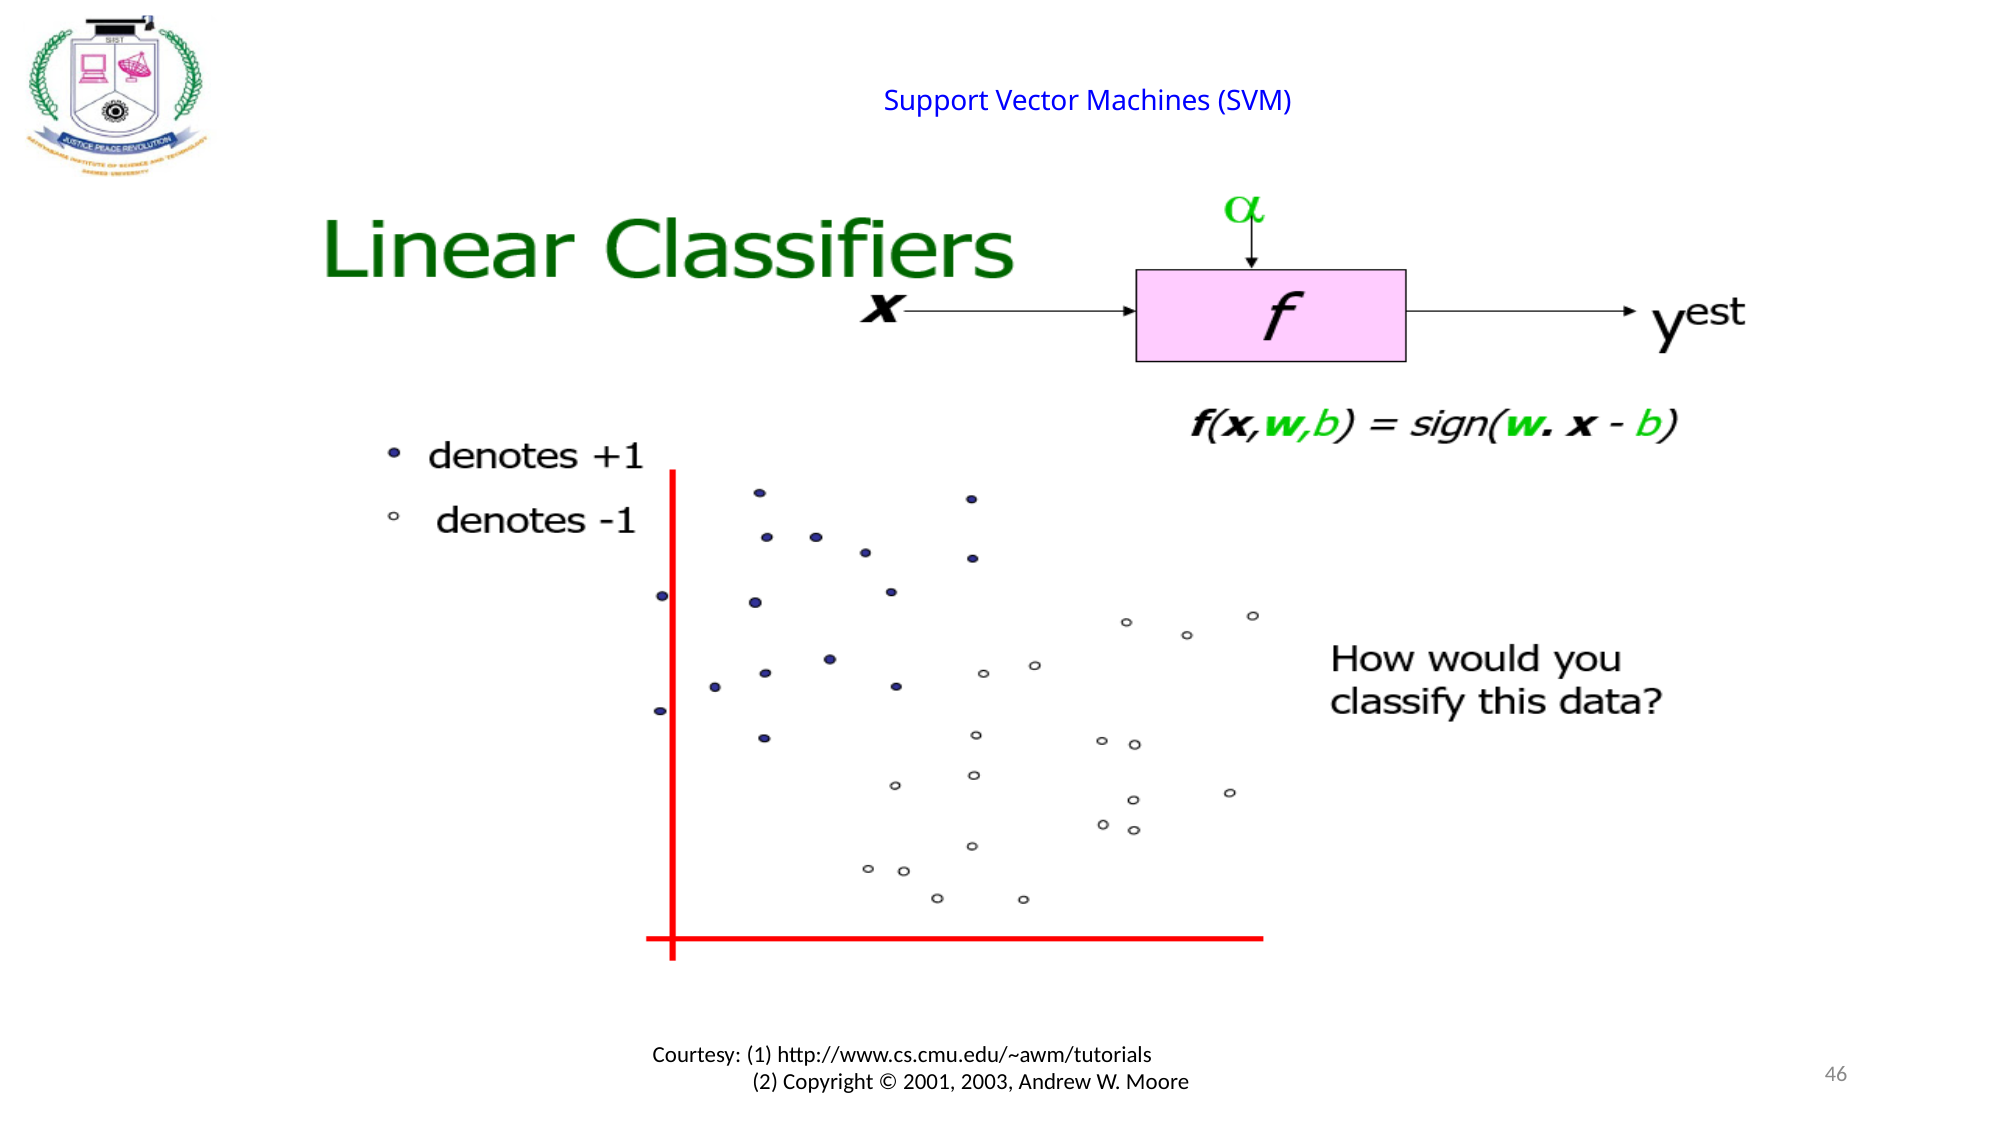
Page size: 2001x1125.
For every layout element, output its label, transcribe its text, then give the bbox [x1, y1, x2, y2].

picture [288, 193, 1753, 988]
text_box Courtesy: (1) http://www.cs.cmu.edu/~awm/tutorials (2) Copyright © 2001, 2003, Andrew W. Moore [637, 1031, 1216, 1102]
picture [0, 0, 222, 194]
slide_number 46 [1412, 1042, 1863, 1103]
title Support Vector Machines (SVM) [349, 36, 1827, 160]
